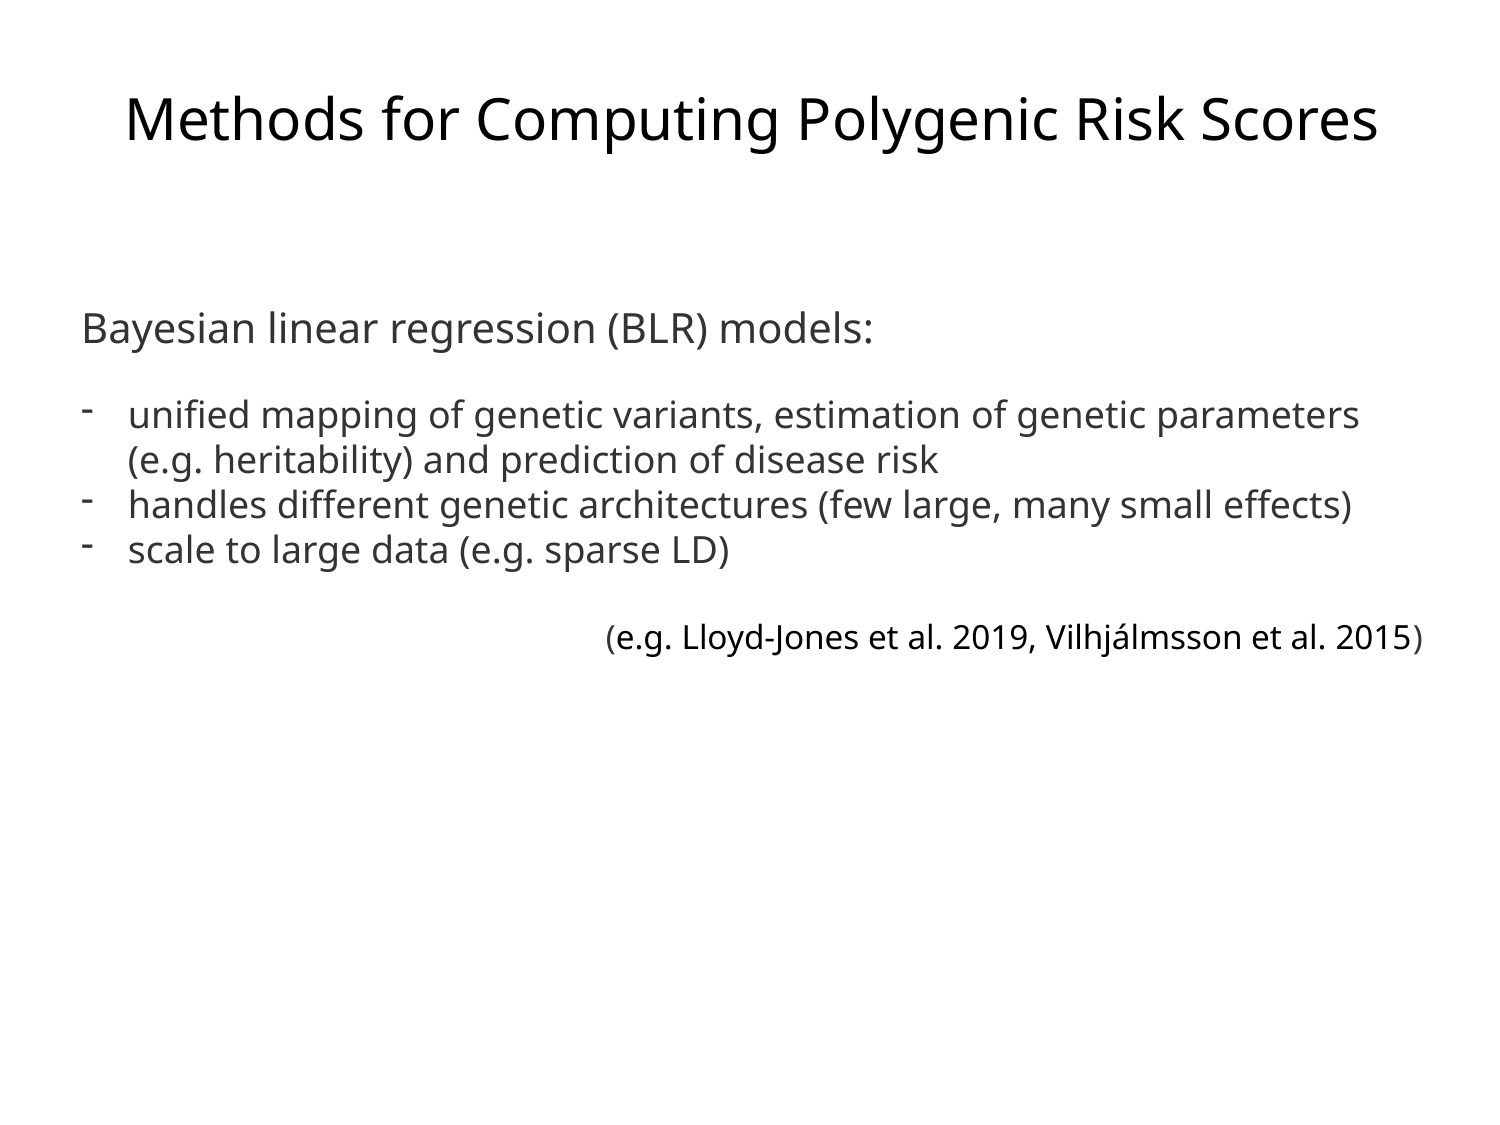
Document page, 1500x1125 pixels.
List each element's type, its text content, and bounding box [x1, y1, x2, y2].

text_box Methods for Computing Polygenic Risk Scores Bayesian linear regression (BLR) models: unified mapping of genetic variants, estimation of genetic parameters (e.g. heritability) and prediction of disease risk handles different genetic architectures (few large, many small effects) scale to large data (e.g. sparse LD) (e.g. Lloyd-Jones et al. 2019, Vilhjálmsson et al. 2015) [66, 74, 1438, 814]
text_box [12, 0, 373, 174]
